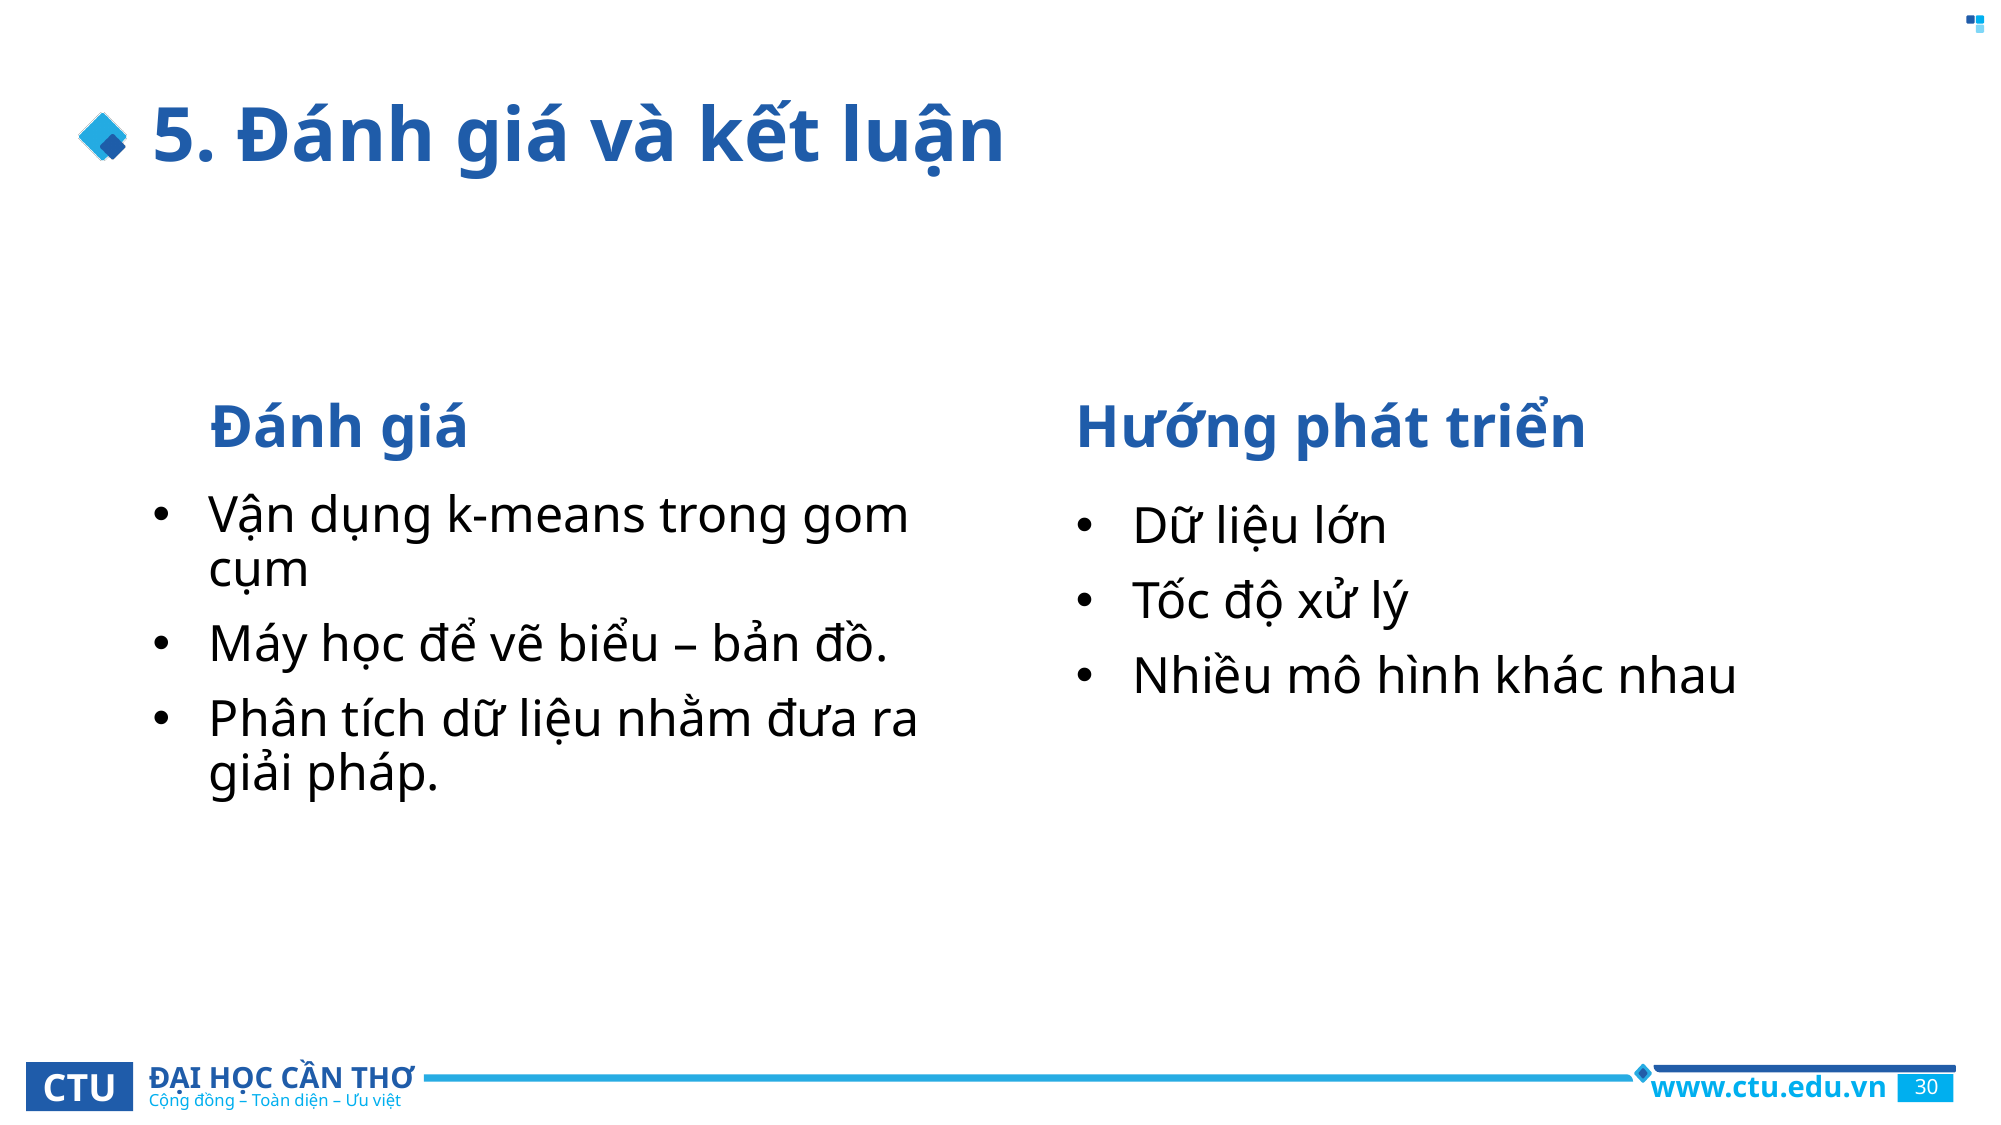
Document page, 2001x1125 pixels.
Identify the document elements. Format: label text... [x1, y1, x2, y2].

picture [78, 112, 127, 161]
list Dữ liệu lớn Tốc độ xử lý Nhiều mô hình khác nhau [1060, 493, 1889, 1004]
list Đánh giá [195, 332, 1024, 468]
list Hướng phát triển [1060, 332, 1889, 468]
list Vận dụng k-means trong gom cụm Máy học để vẽ biểu – bản đồ. Phân tích dữ liệu nhằm đưa ra giải pháp. [137, 482, 1000, 993]
title 5. Đánh giá và kết luận [137, 59, 1863, 214]
